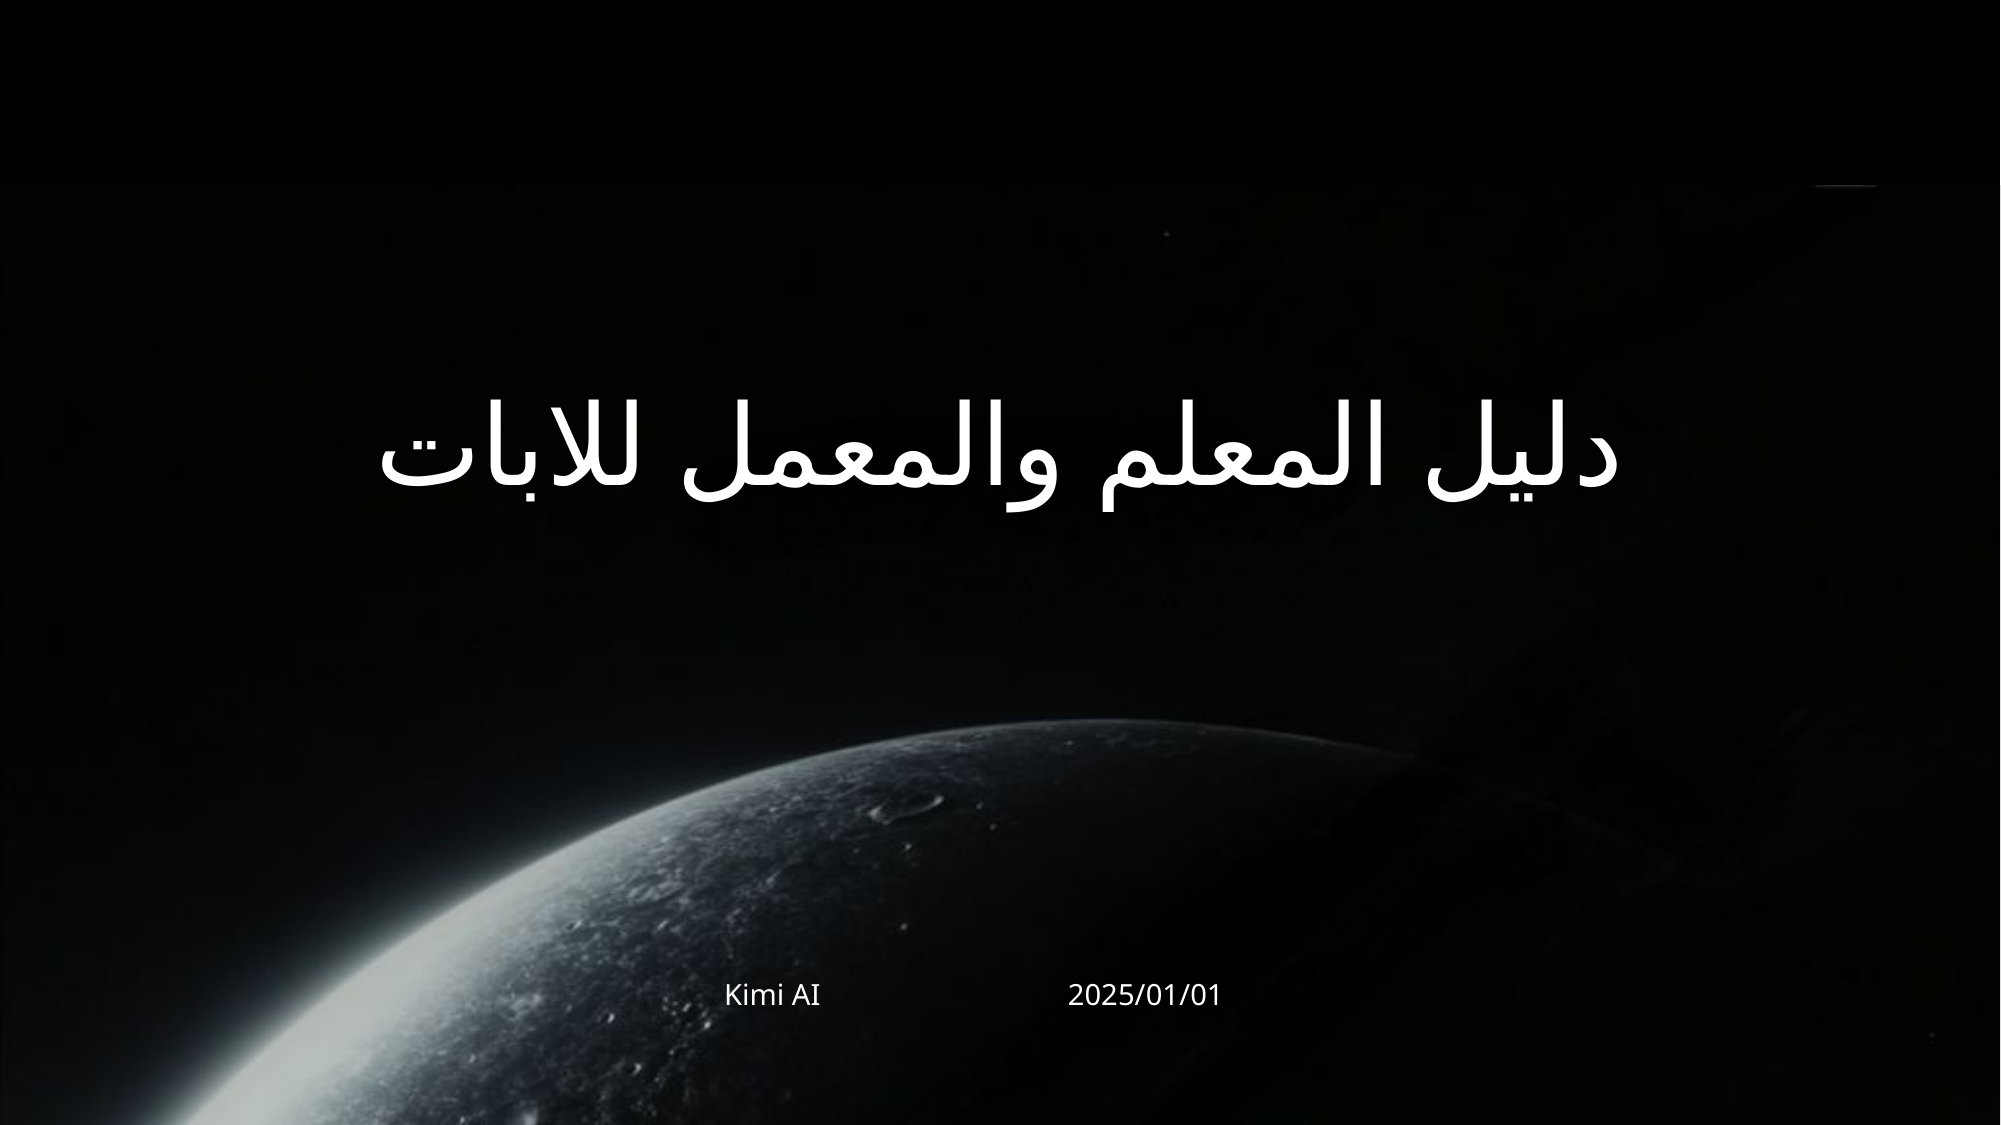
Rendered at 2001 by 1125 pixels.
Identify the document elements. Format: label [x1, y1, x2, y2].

picture [0, 185, 2001, 1125]
